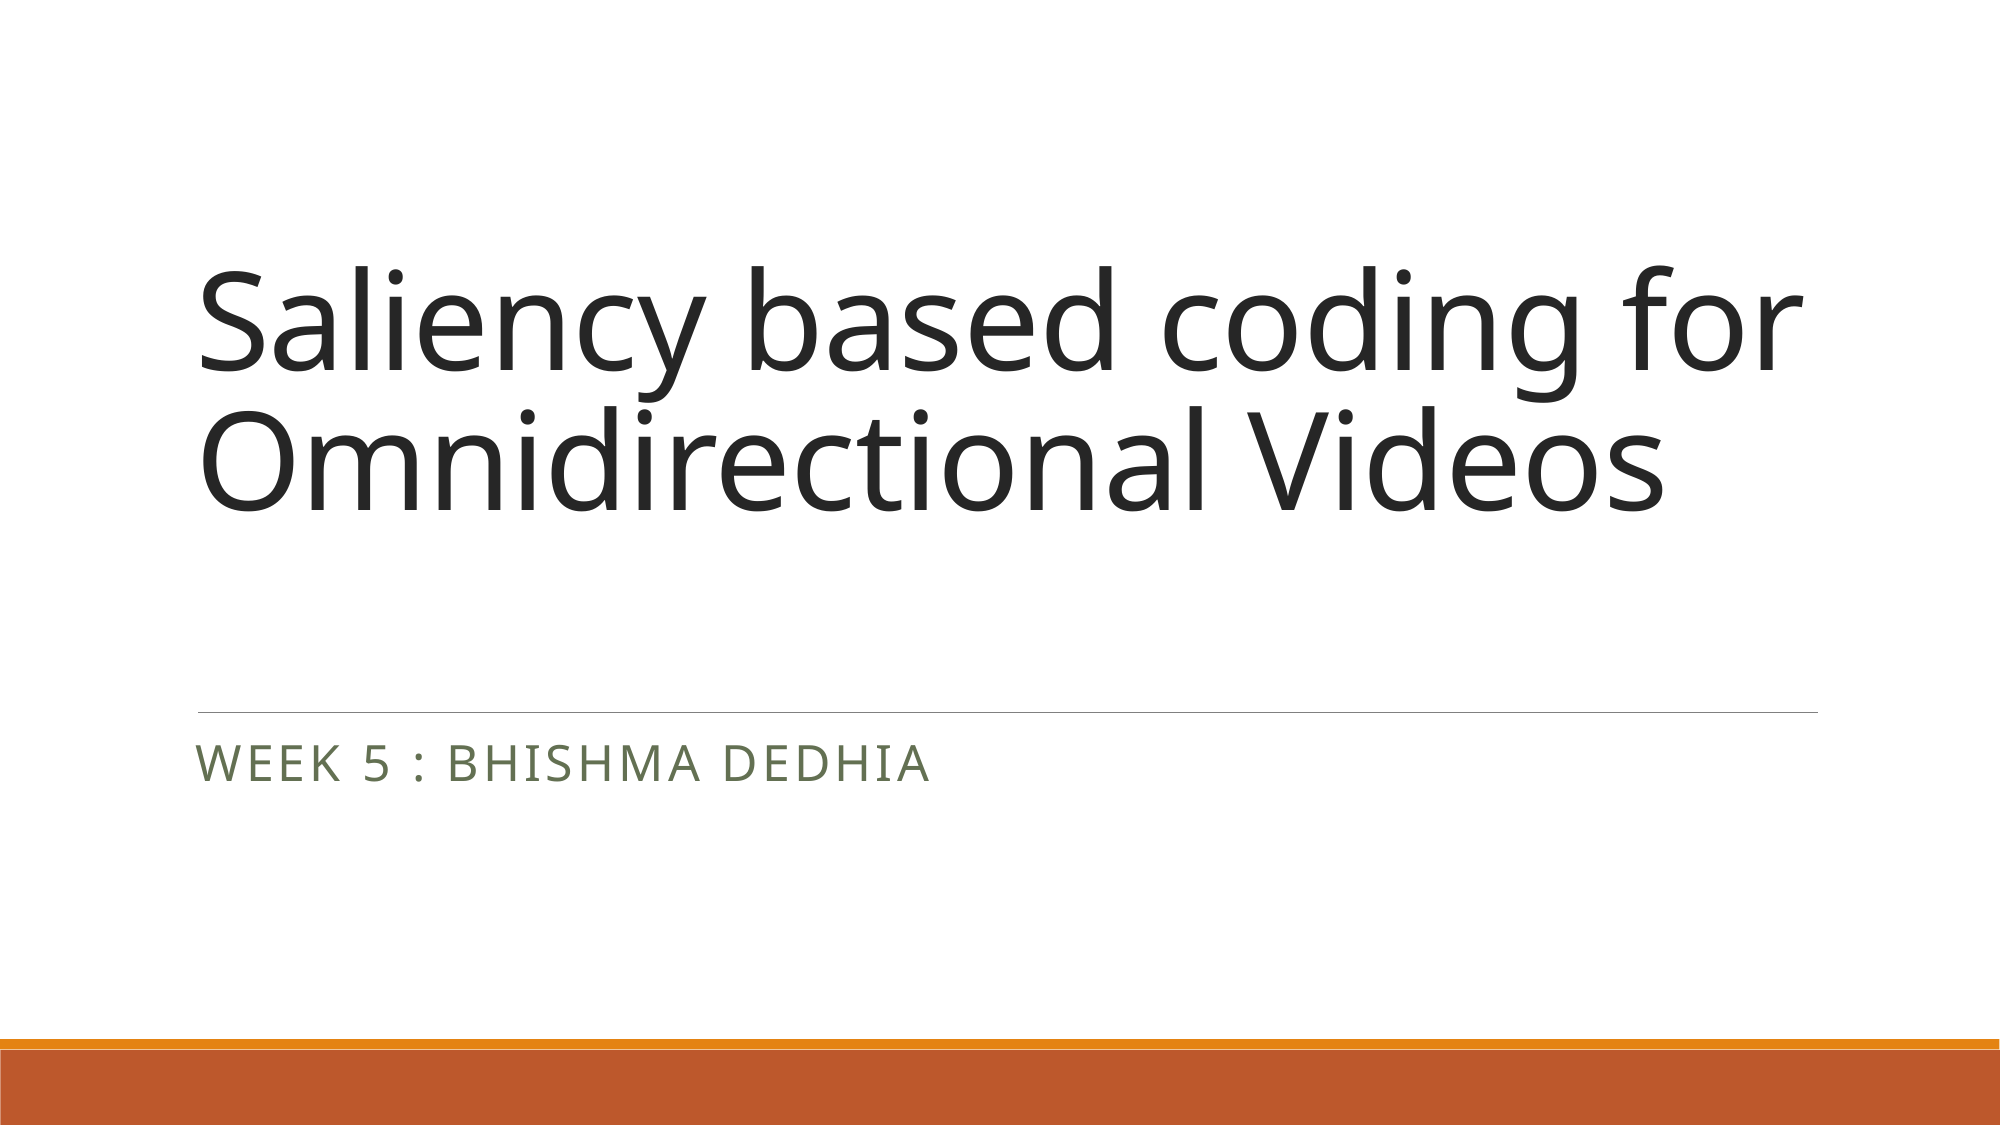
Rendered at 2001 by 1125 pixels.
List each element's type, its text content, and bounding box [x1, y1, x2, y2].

subtitle WEEK 5 : Bhishma Dedhia [180, 730, 1831, 919]
title Saliency based coding for Omnidirectional Videos [180, 124, 1830, 710]
